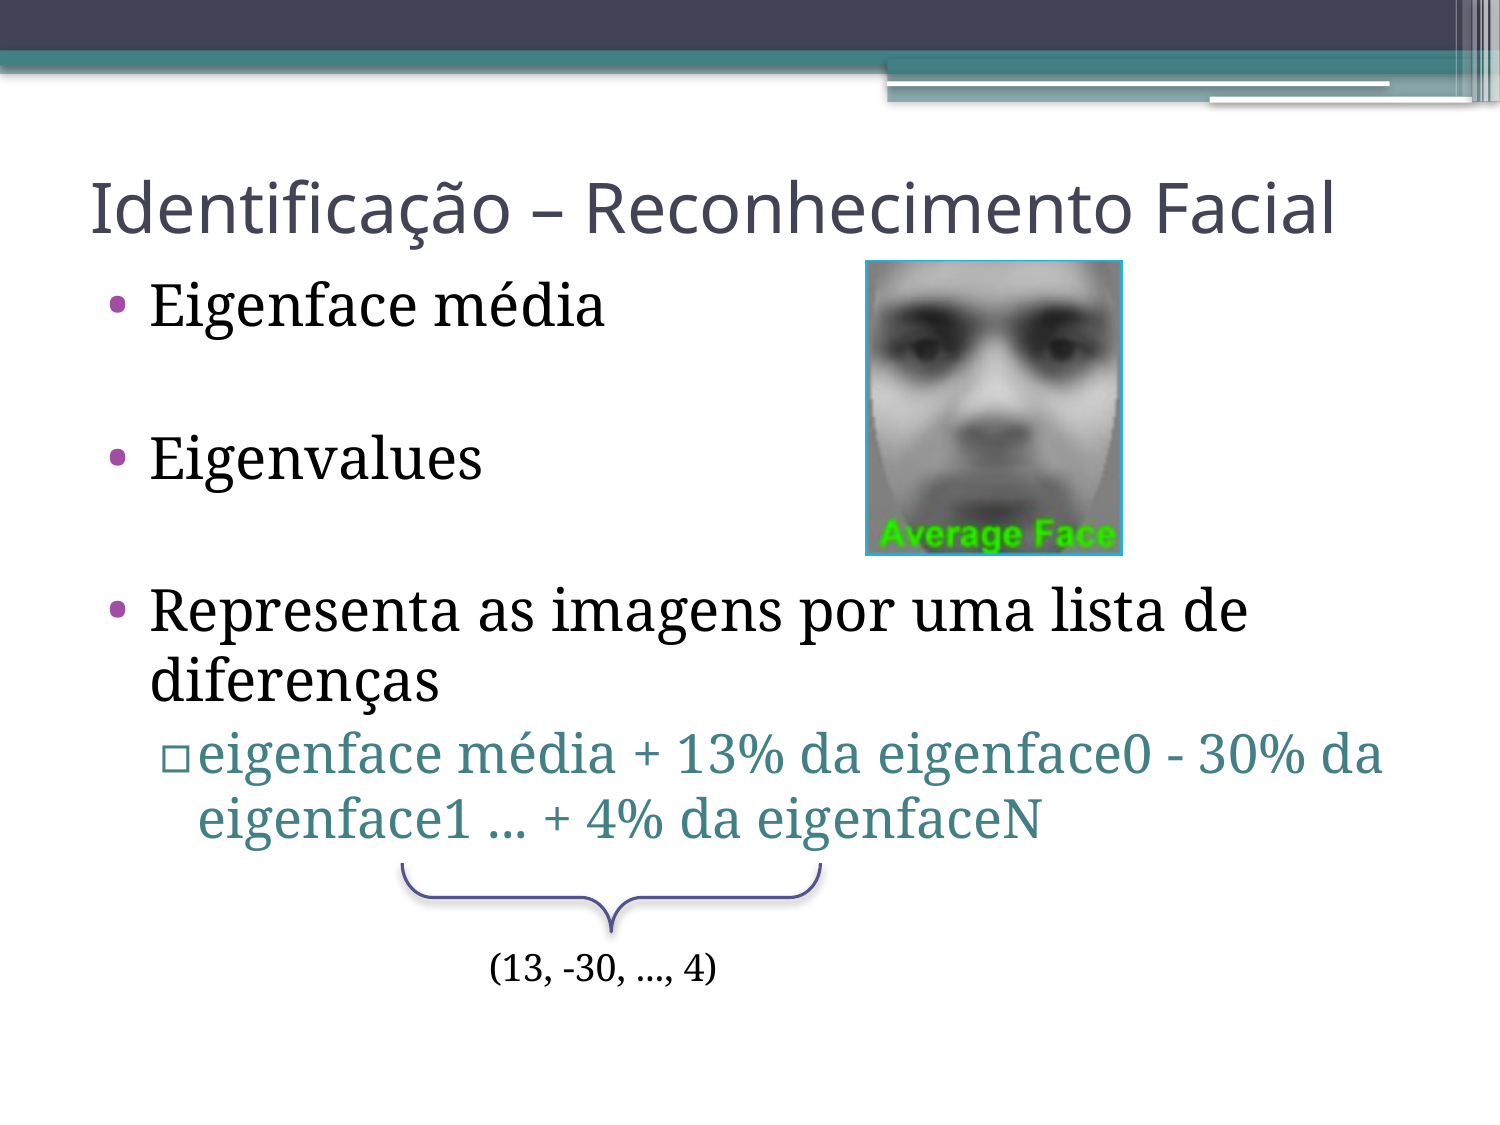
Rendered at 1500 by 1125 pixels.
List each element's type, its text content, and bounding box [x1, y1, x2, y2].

list Eigenface média Eigenvalues Representa as imagens por uma lista de diferenças ‪eigenface média + 13% da eigenface0 - 30% da eigenface1 ... + 4% da eigenfaceN‬ [75, 260, 1425, 932]
picture [865, 260, 1123, 556]
text_box [400, 862, 822, 934]
title Identificação – Reconhecimento Facial [75, 118, 1425, 260]
text_box ‪(13, -30, ..., 4)‬ [474, 936, 733, 997]
